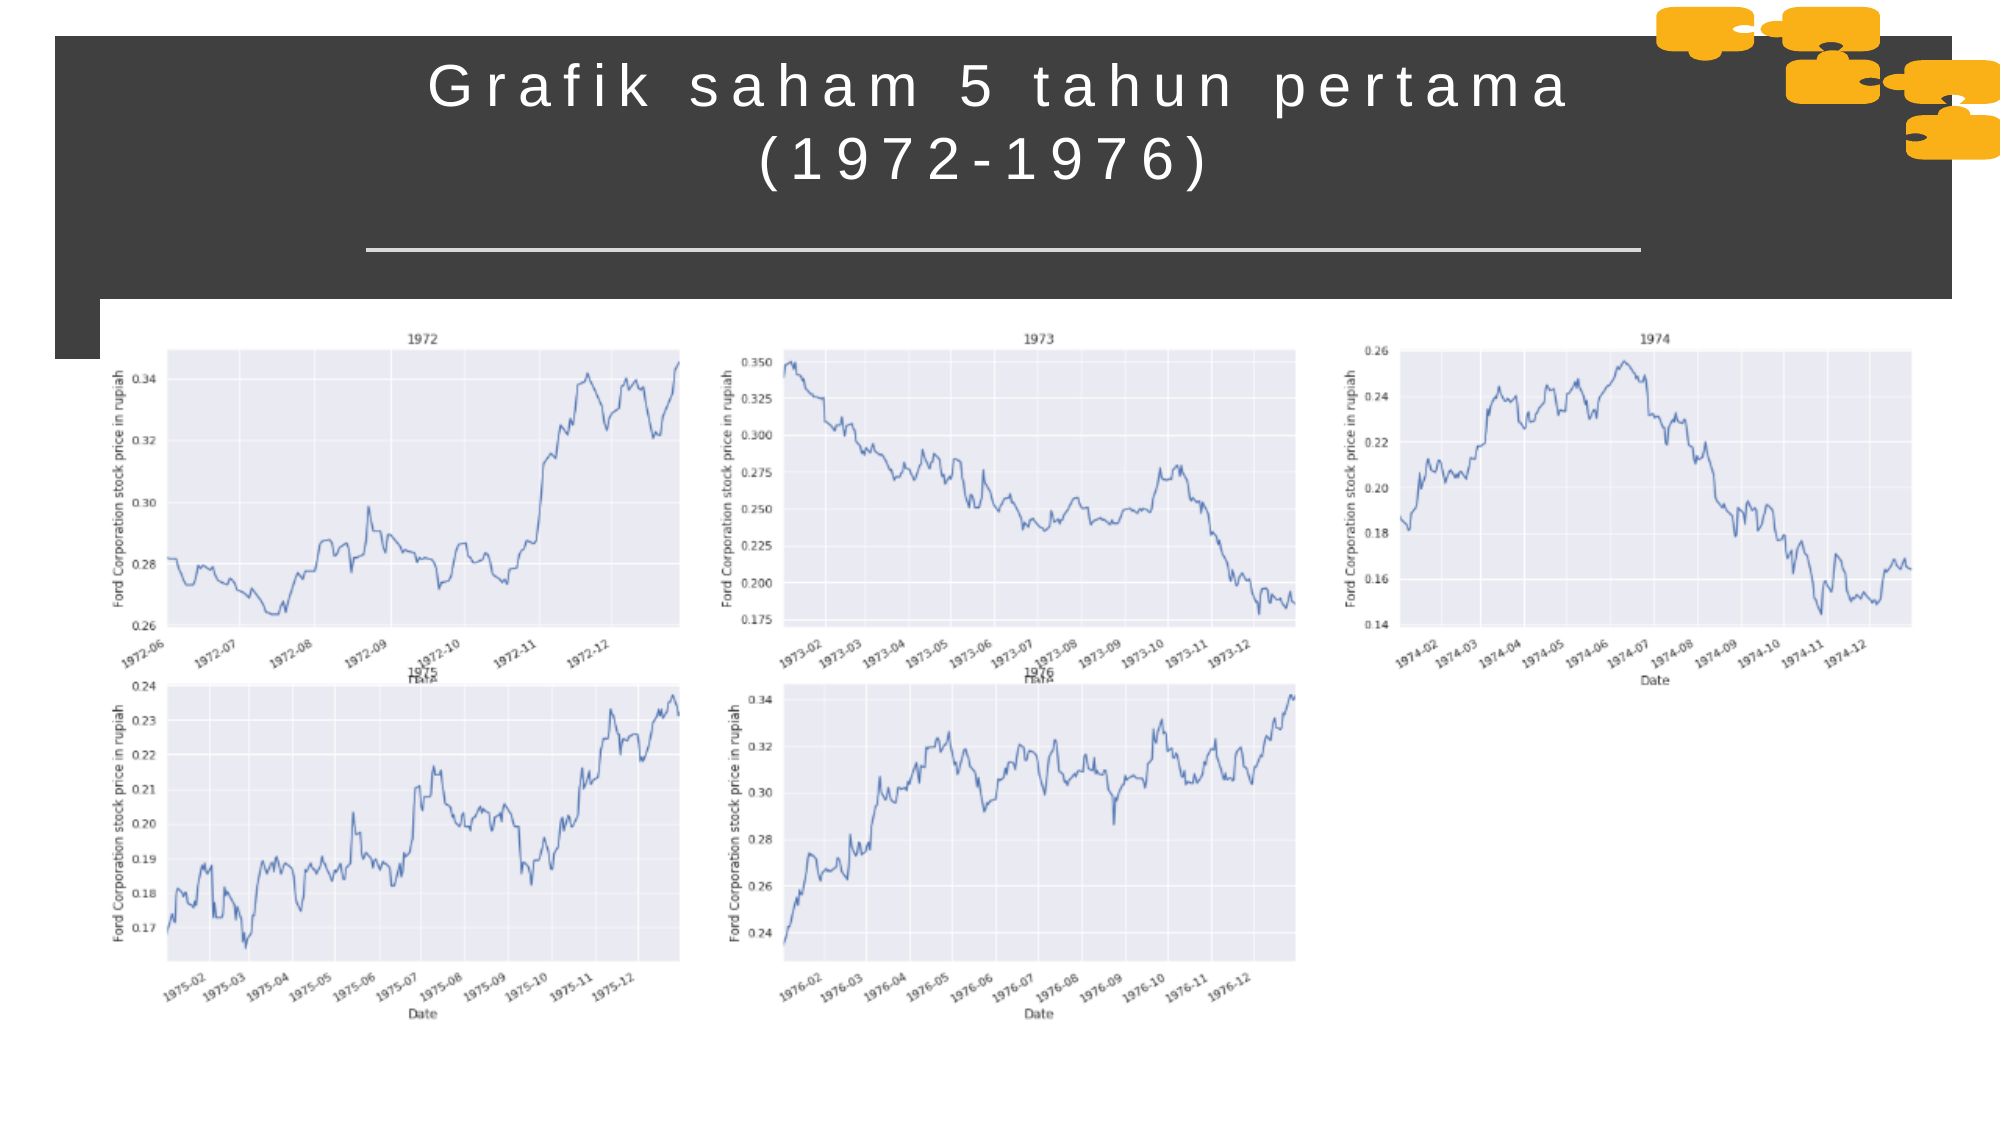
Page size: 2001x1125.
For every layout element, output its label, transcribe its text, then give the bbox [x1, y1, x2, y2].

text_box [64, 45, 1942, 350]
text_box Grafik saham 5 tahun pertama (1972-1976) [117, 47, 1878, 201]
picture [100, 299, 1971, 1062]
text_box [1658, 9, 2000, 158]
